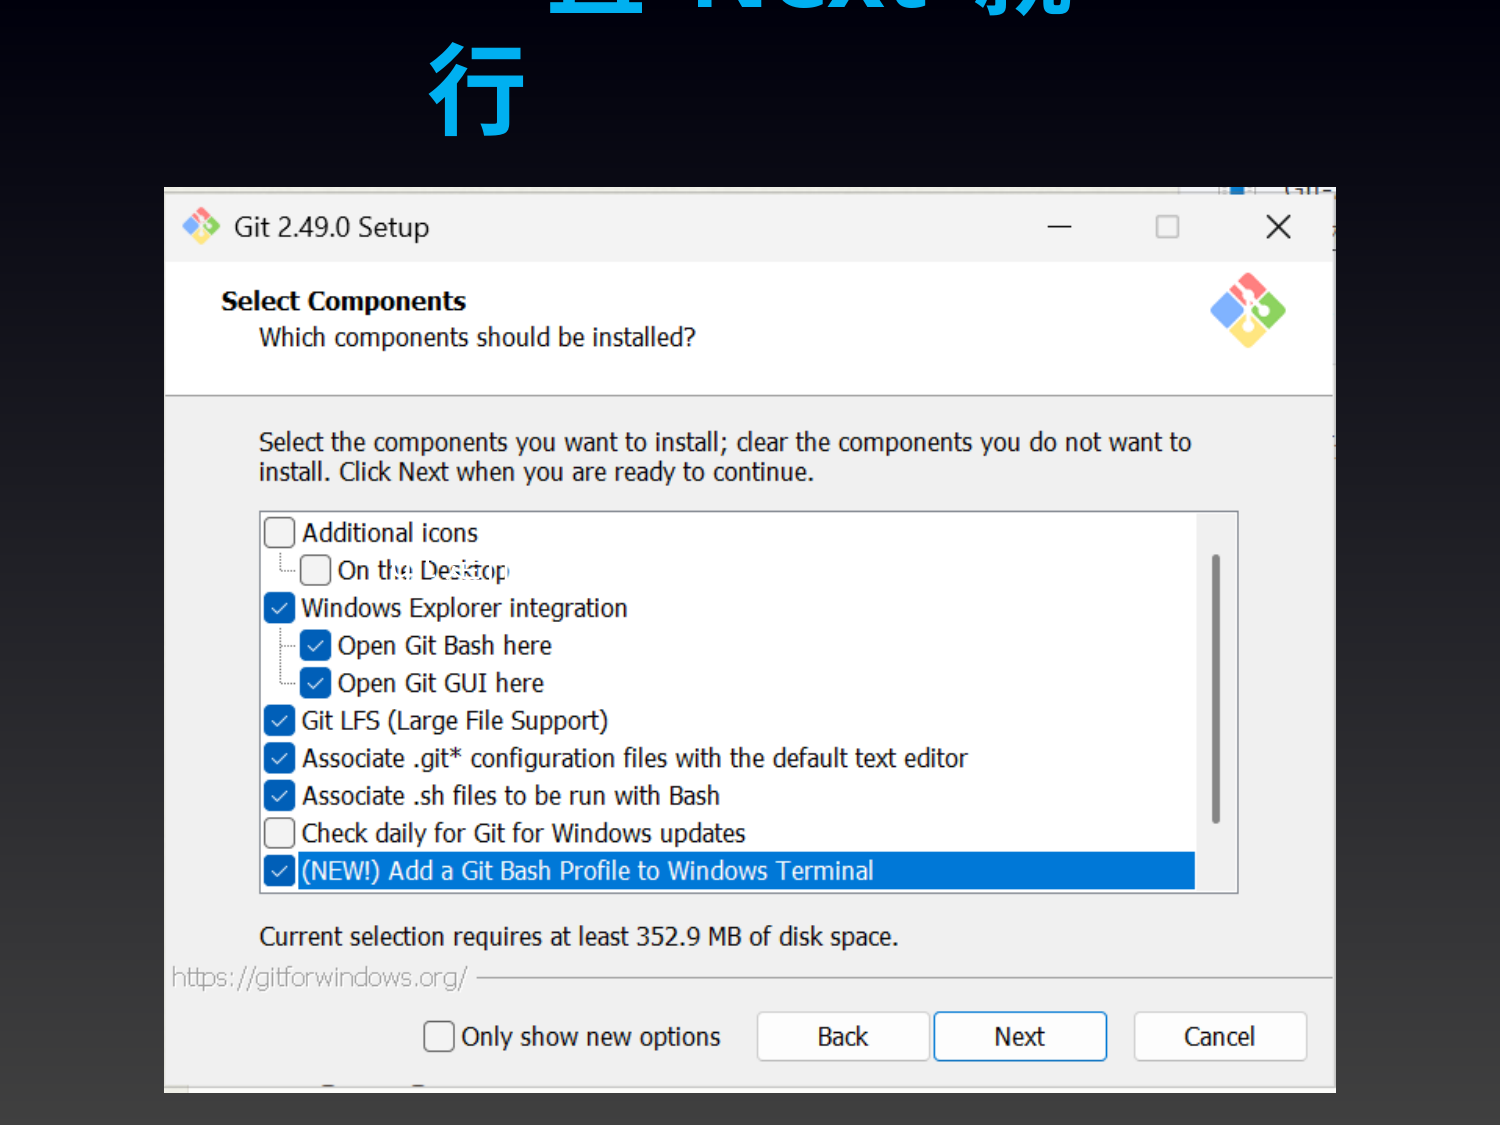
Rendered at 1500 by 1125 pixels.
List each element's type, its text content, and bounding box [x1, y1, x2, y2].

text_box 一直Next就行 [413, 0, 1087, 163]
picture [164, 187, 1336, 1093]
